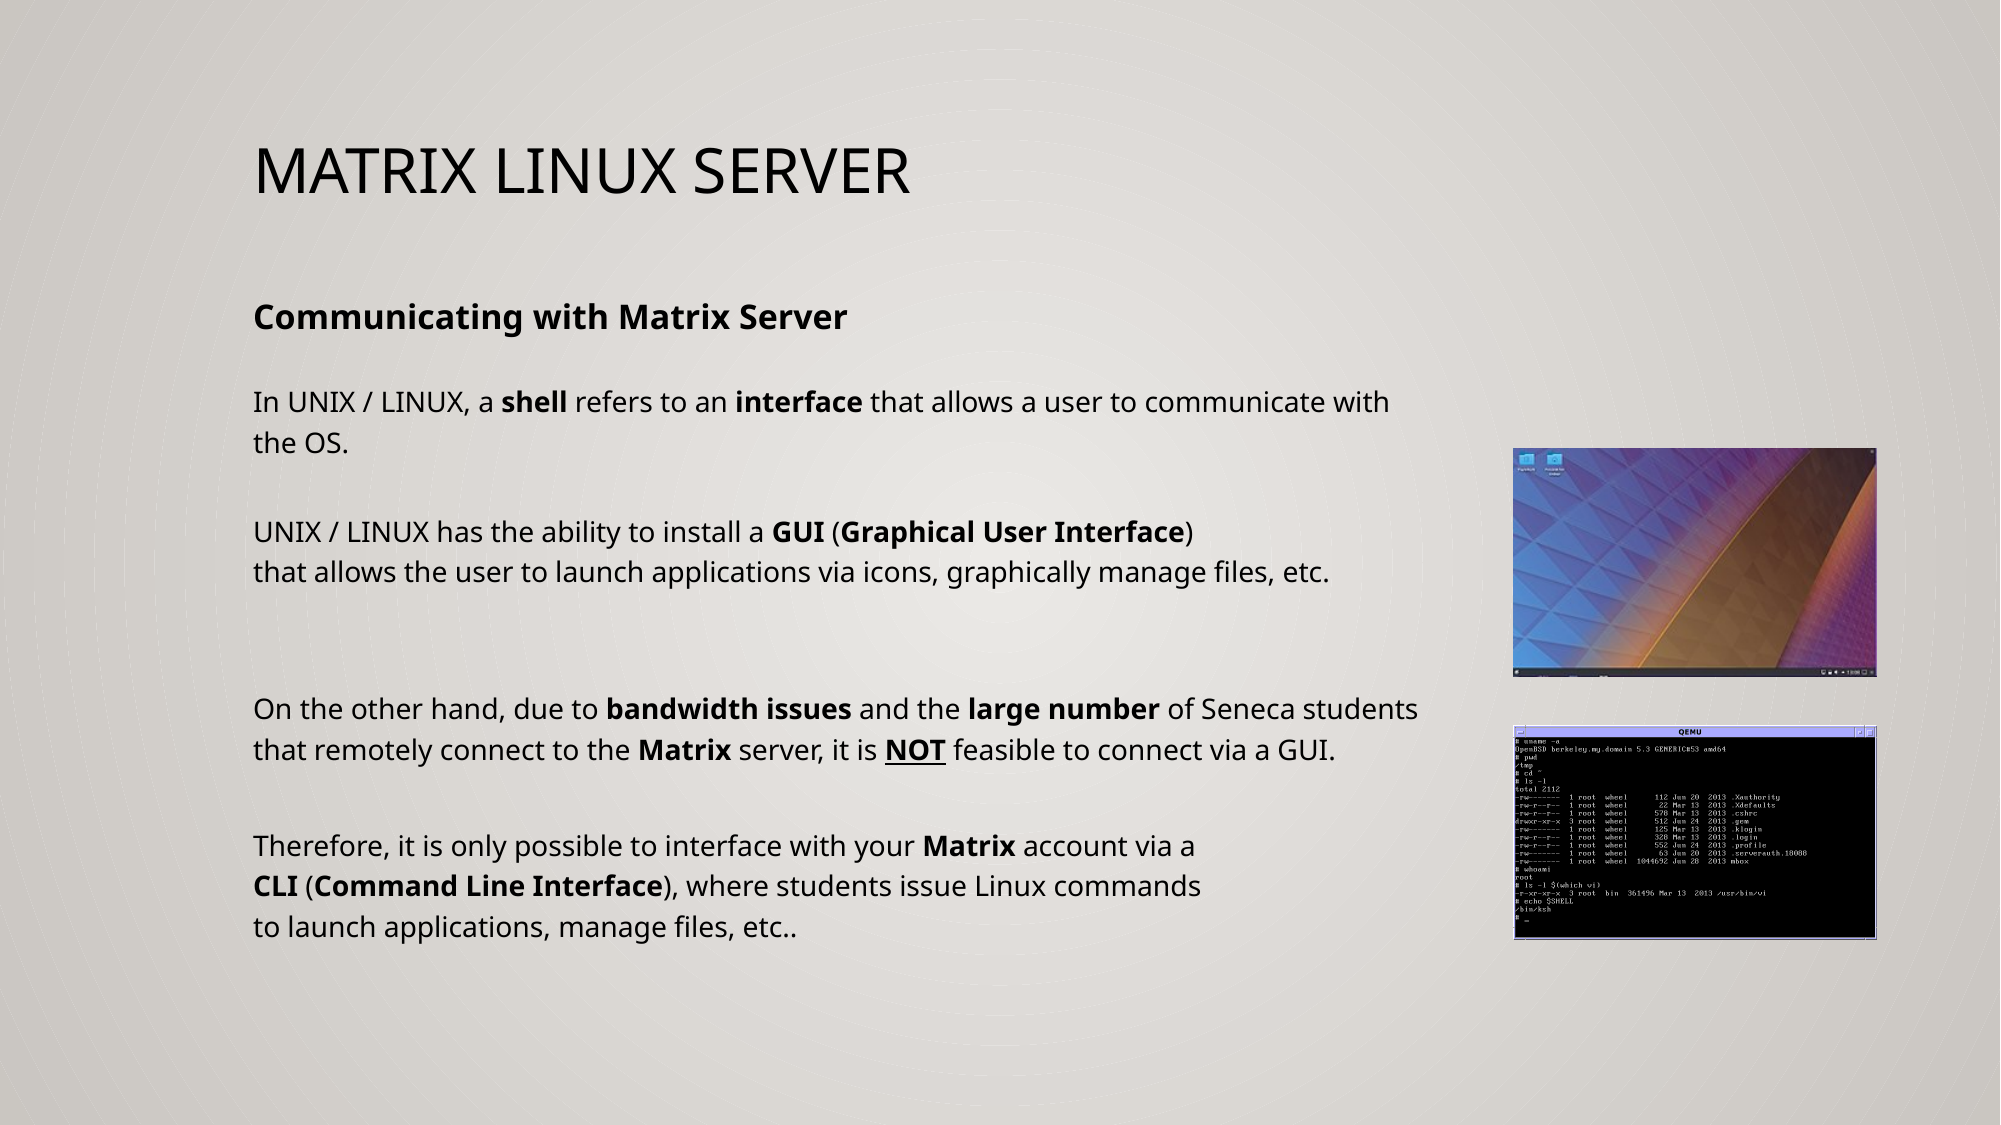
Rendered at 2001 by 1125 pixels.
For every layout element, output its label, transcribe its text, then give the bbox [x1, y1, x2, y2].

picture [1513, 725, 1877, 940]
picture [1513, 448, 1877, 677]
list Communicating with Matrix Server In UNIX / LINUX, a shell refers to an interface that allows a user to communicate with the OS. UNIX / LINUX has the ability to install a GUI (Graphical User Interface) that allows the user to launch applications via icons, graphically manage files, etc. On the other hand, due to bandwidth issues and the large number of Seneca students that remotely connect to the Matrix server, it is NOT feasible to connect via a GUI. Therefore, it is only possible to interface with your Matrix account via a CLI (Command Line Interface), where students issue Linux commands to launch applications, manage files, etc.. [238, 279, 1450, 1061]
title Matrix Linux Server [238, 131, 1814, 305]
